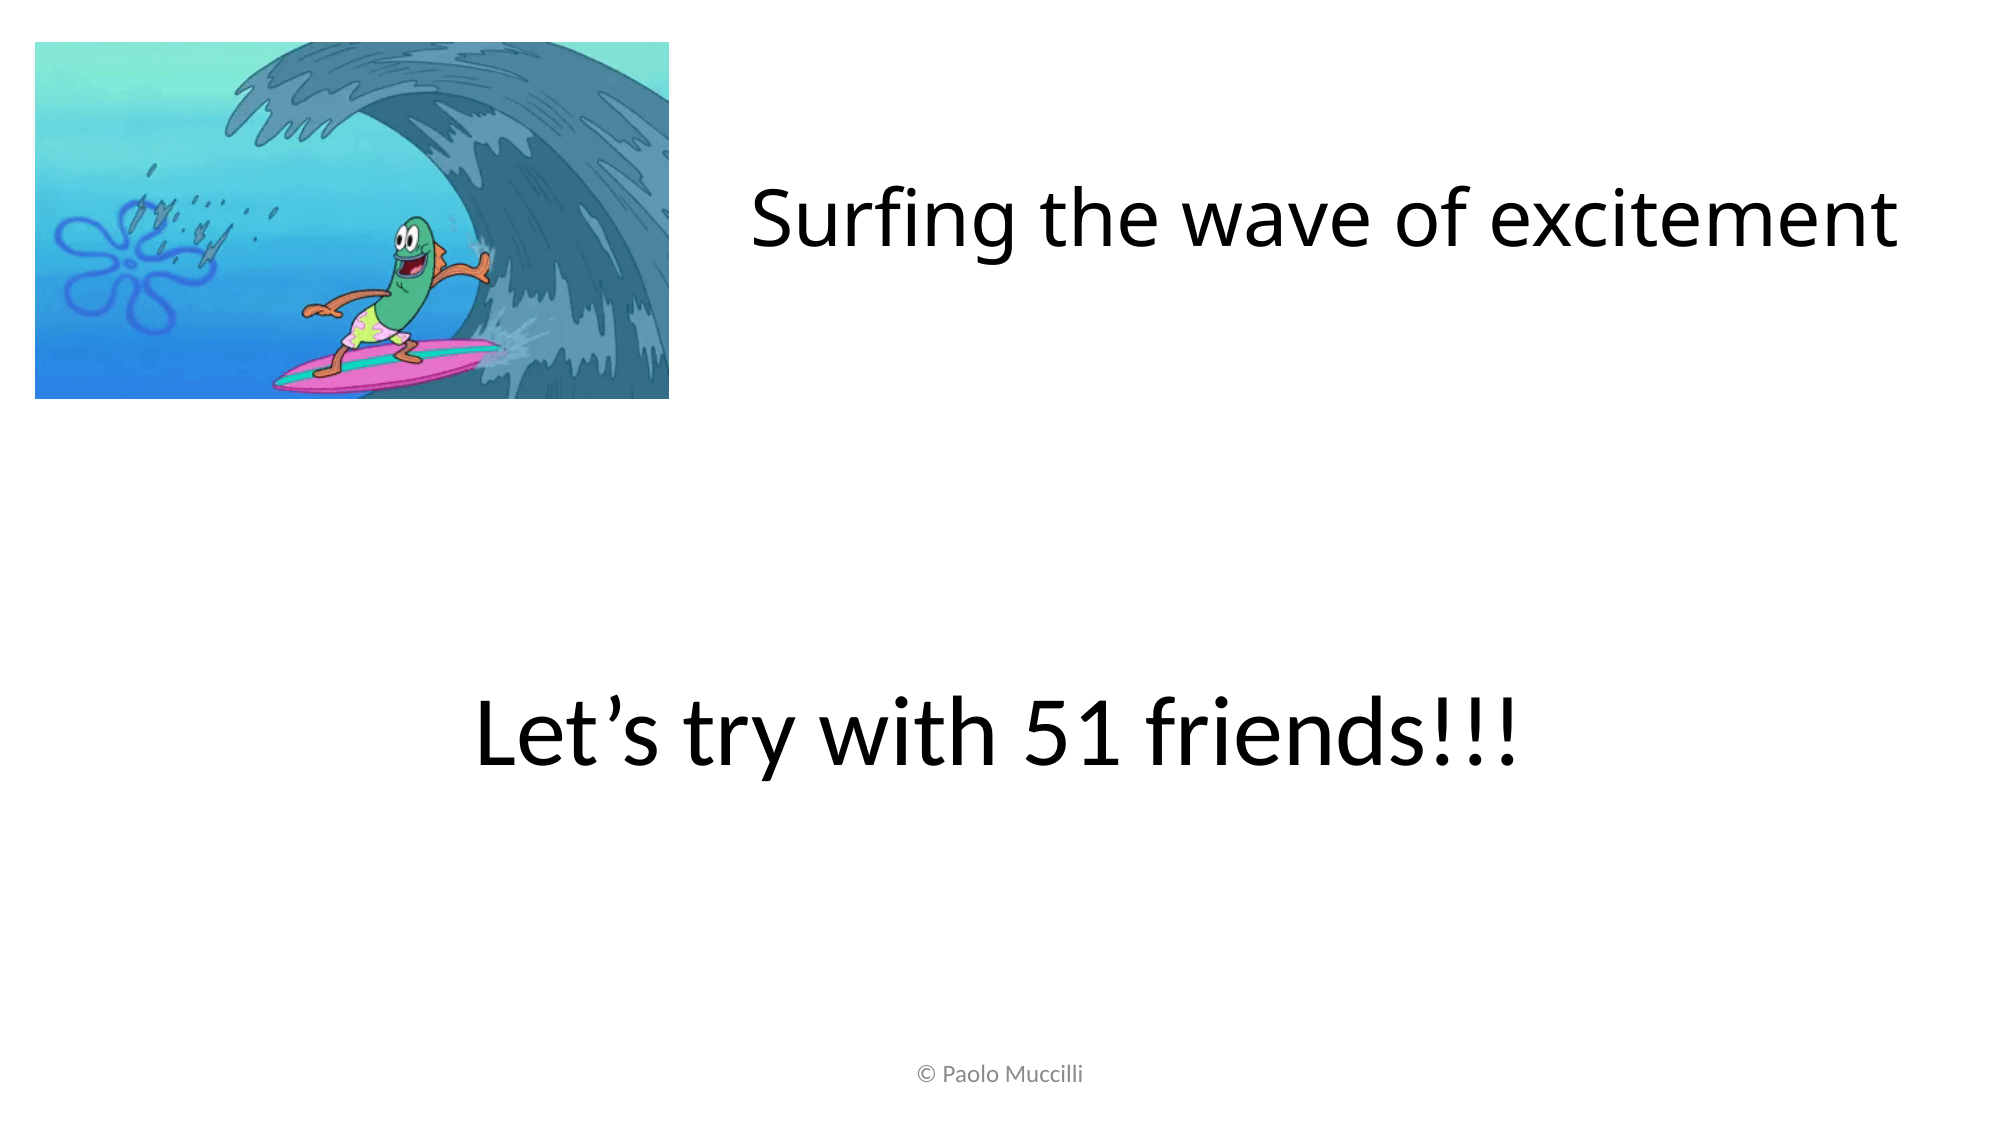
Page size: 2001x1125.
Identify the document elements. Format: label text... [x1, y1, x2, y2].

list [35, 42, 669, 399]
text_box Let’s try with 51 friends!!! [287, 658, 1713, 793]
title Surfing the wave of excitement [684, 145, 1965, 296]
footer © Paolo Muccilli [662, 1042, 1338, 1103]
